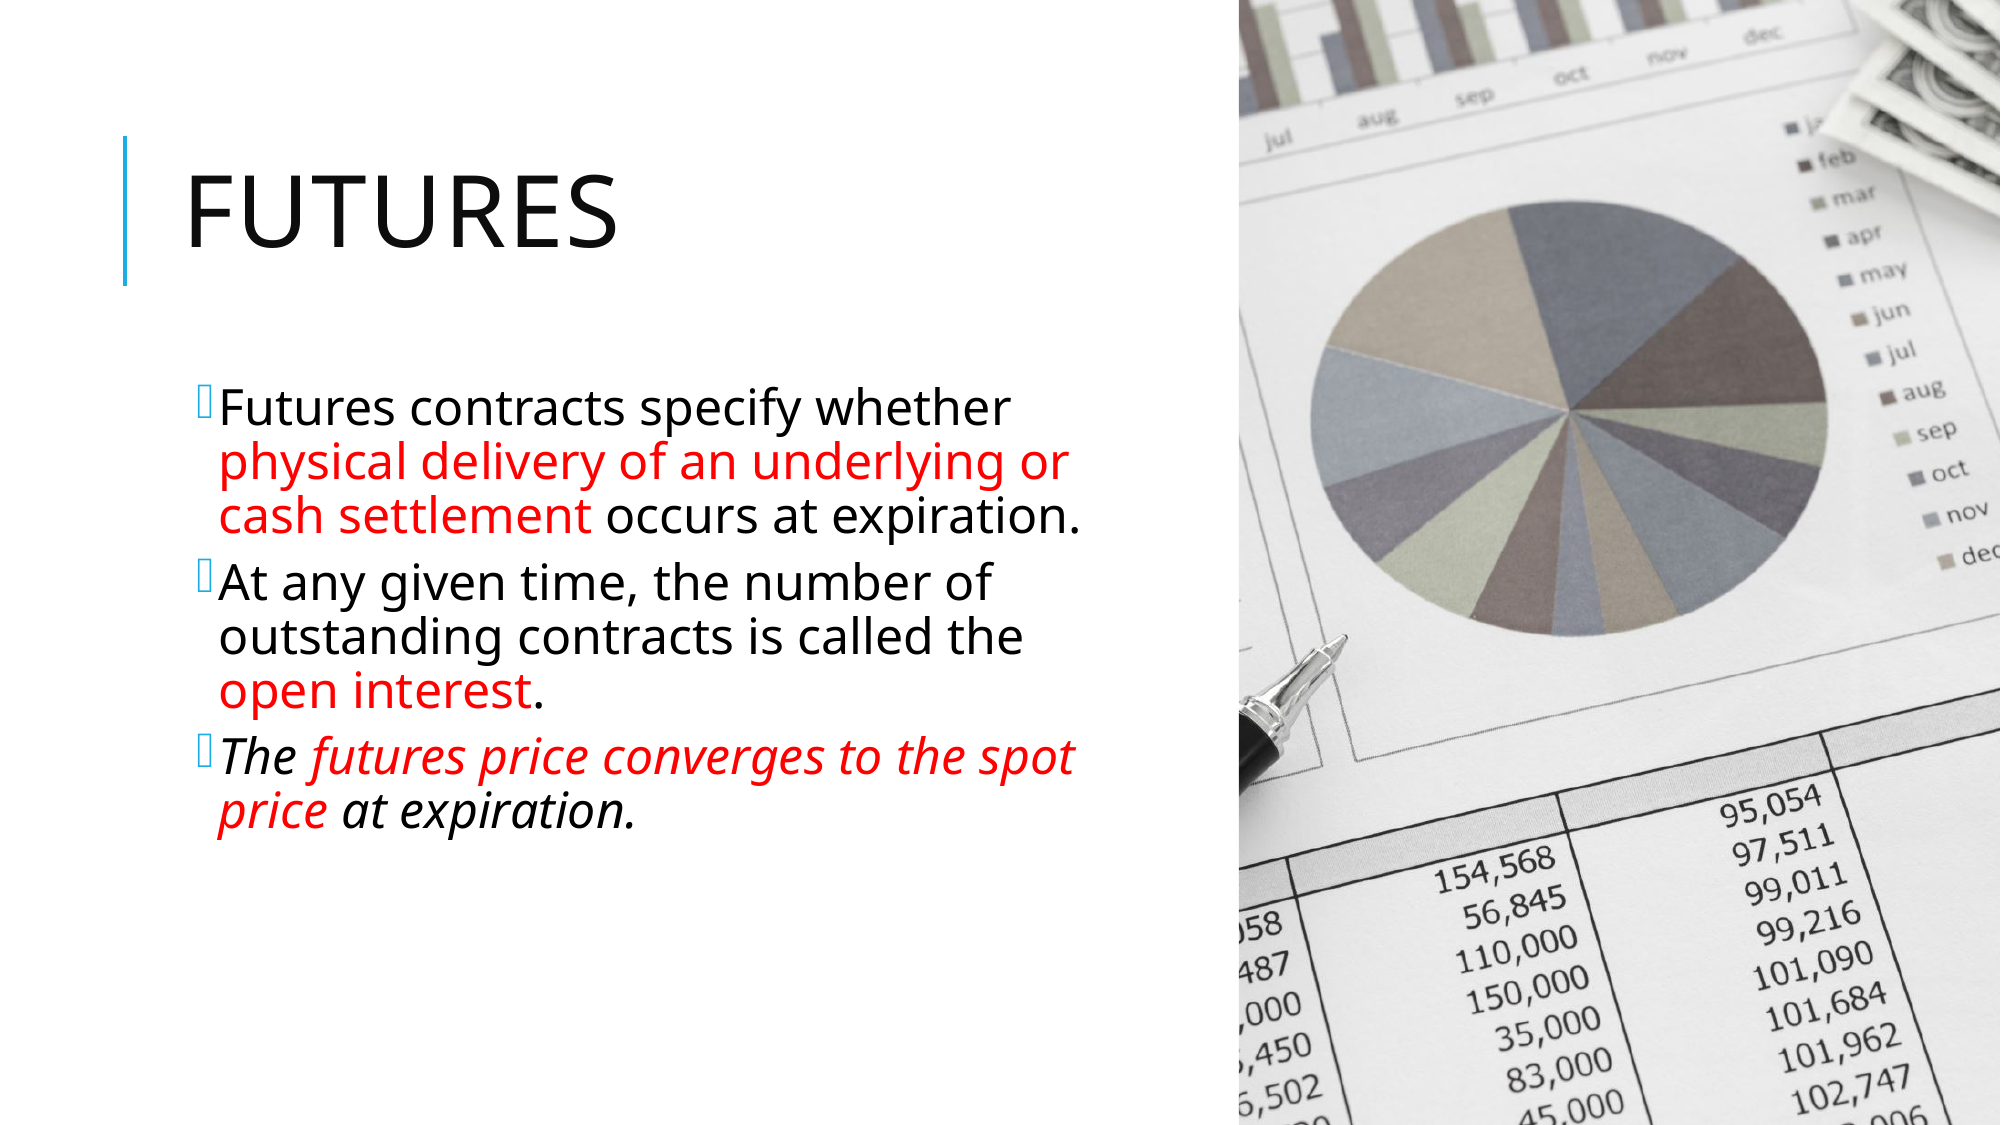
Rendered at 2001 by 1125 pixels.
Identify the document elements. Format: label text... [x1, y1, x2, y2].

title Futures [168, 96, 1164, 342]
picture [1238, 0, 2000, 1125]
list Futures contracts specify whether physical delivery of an underlying or cash settlement occurs at expiration. At any given time, the number of outstanding contracts is called the open interest. The futures price converges to the spot price at expiration. [168, 375, 1164, 1035]
